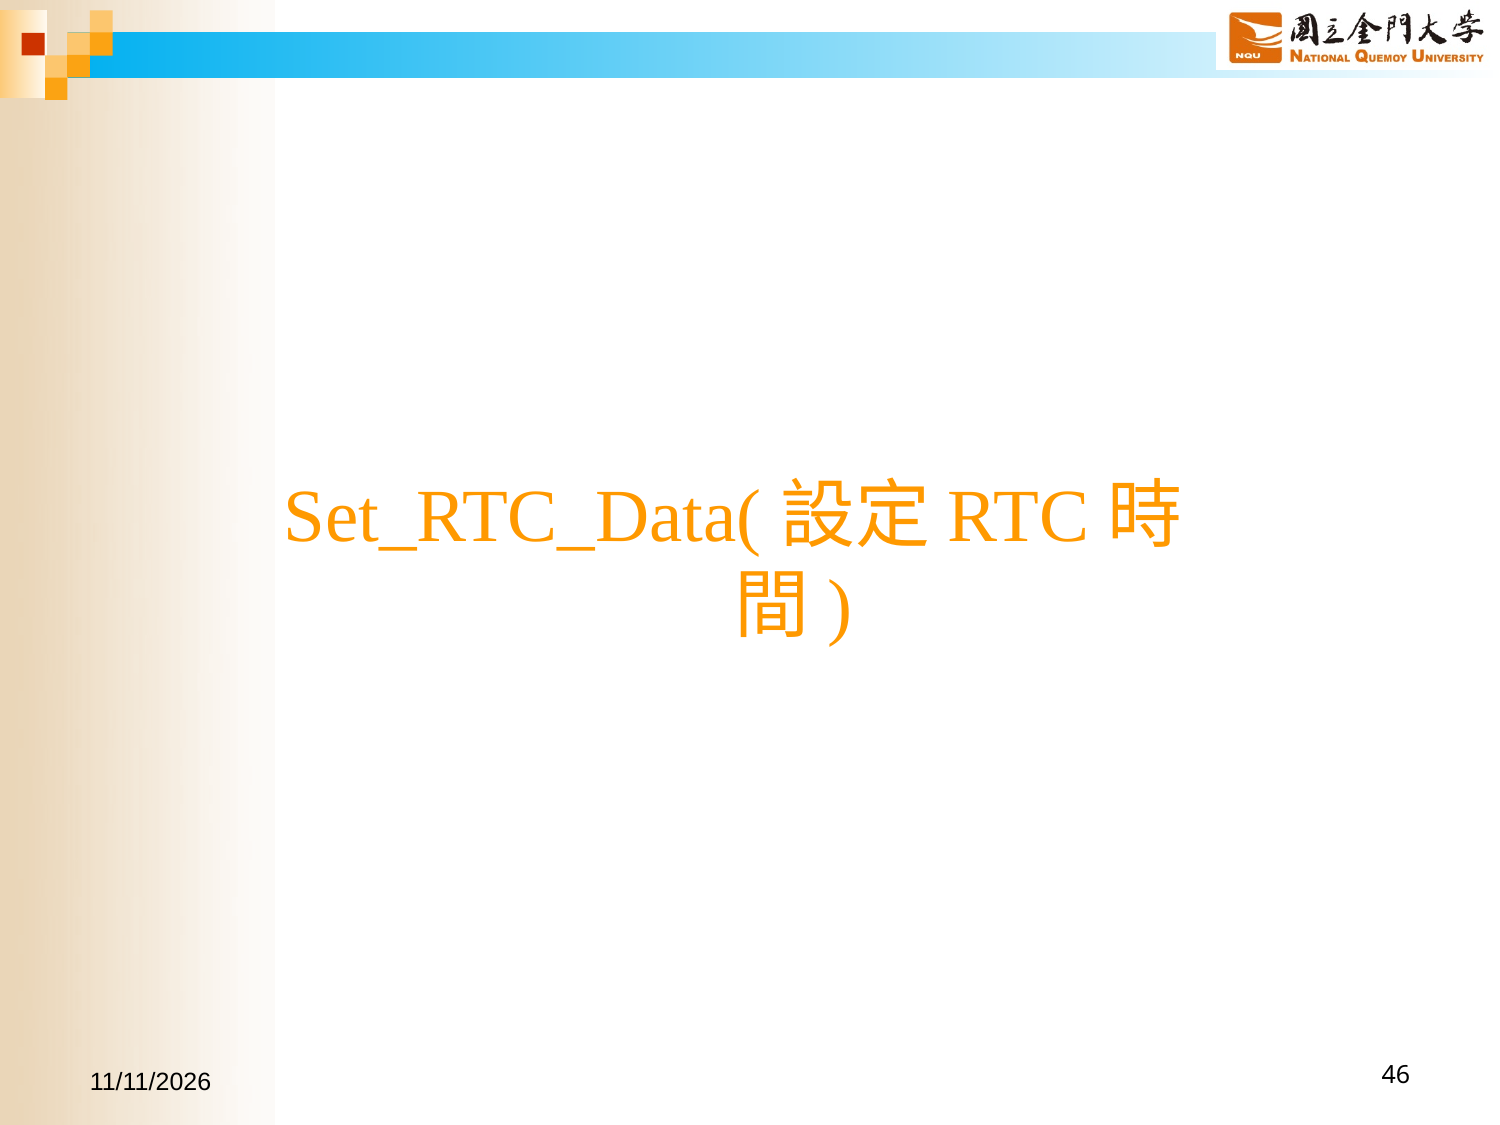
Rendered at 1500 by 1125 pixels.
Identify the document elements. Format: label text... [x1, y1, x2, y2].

text_box 46 [1074, 1024, 1425, 1100]
title Set_RTC_Data(設定RTC時間) [214, 444, 1252, 670]
picture [1216, 1, 1499, 70]
text_box 2017/6/24 [75, 1024, 425, 1103]
